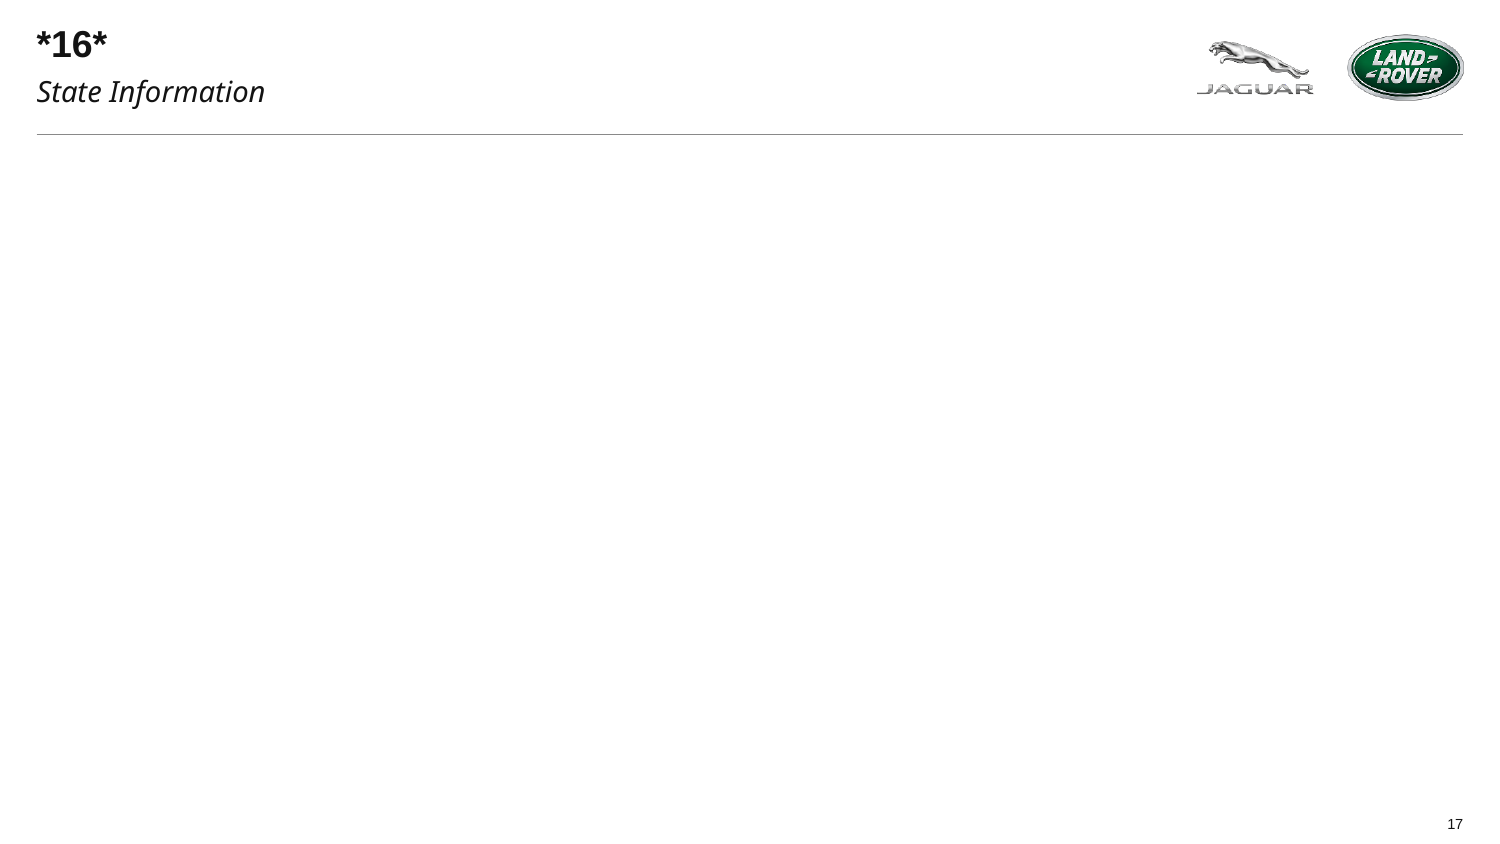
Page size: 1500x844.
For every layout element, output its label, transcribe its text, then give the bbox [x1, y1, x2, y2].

picture [1197, 34, 1464, 101]
text_box State Information [36, 73, 1168, 128]
title *16* [36, 19, 1125, 73]
slide_number 17 [1344, 767, 1464, 833]
